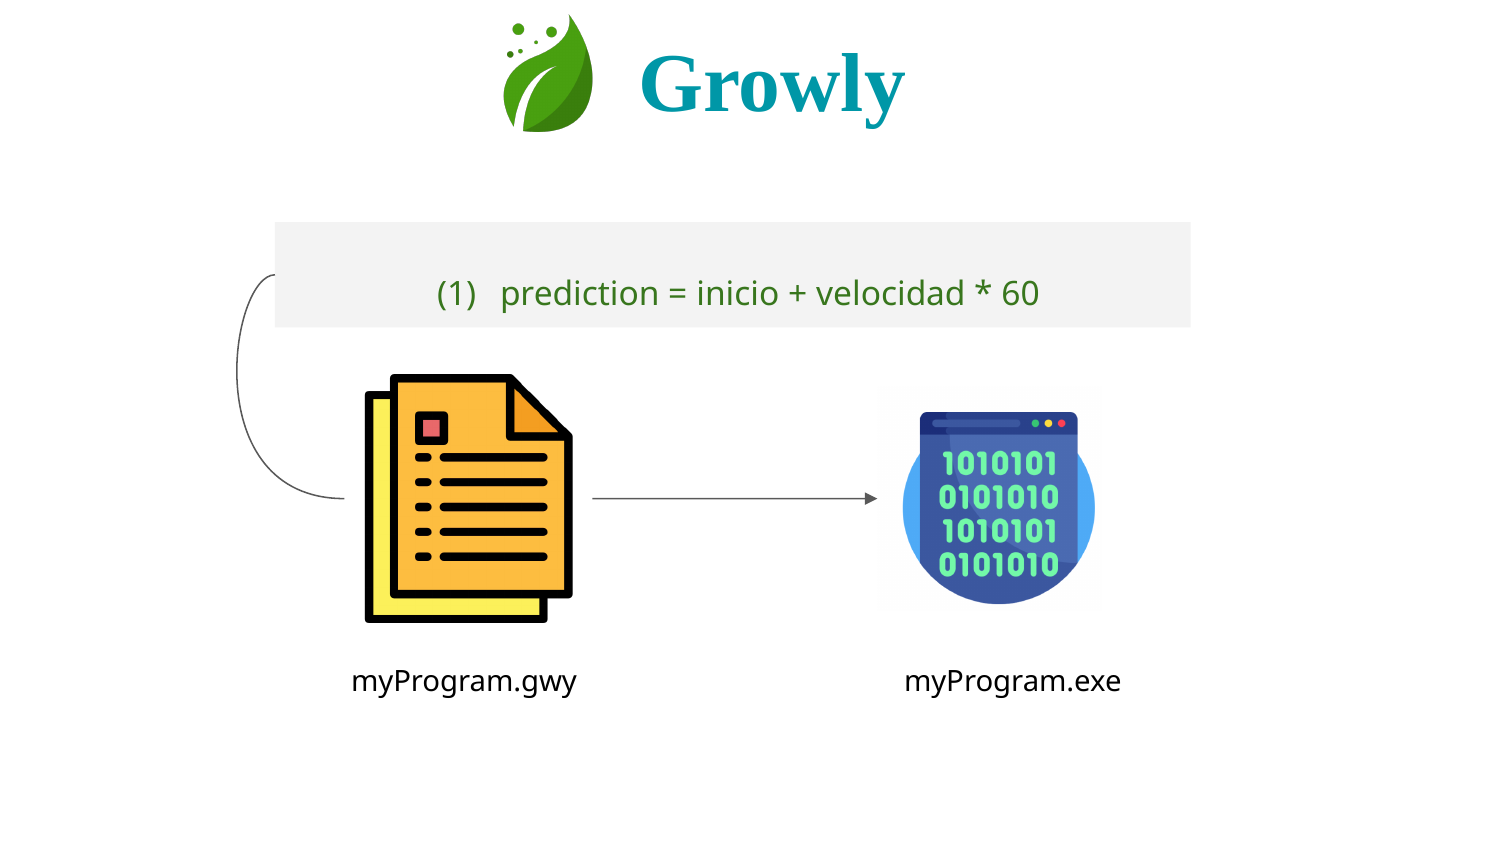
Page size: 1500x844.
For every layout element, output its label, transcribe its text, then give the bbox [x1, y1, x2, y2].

picture [489, 14, 607, 132]
title myProgram.exe [857, 630, 1137, 713]
picture [877, 386, 1102, 611]
title Growly [606, 26, 938, 143]
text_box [274, 274, 345, 499]
title myProgram.gwy [313, 630, 593, 713]
title prediction = inicio + velocidad * 60 [274, 222, 1191, 328]
picture [344, 374, 593, 623]
